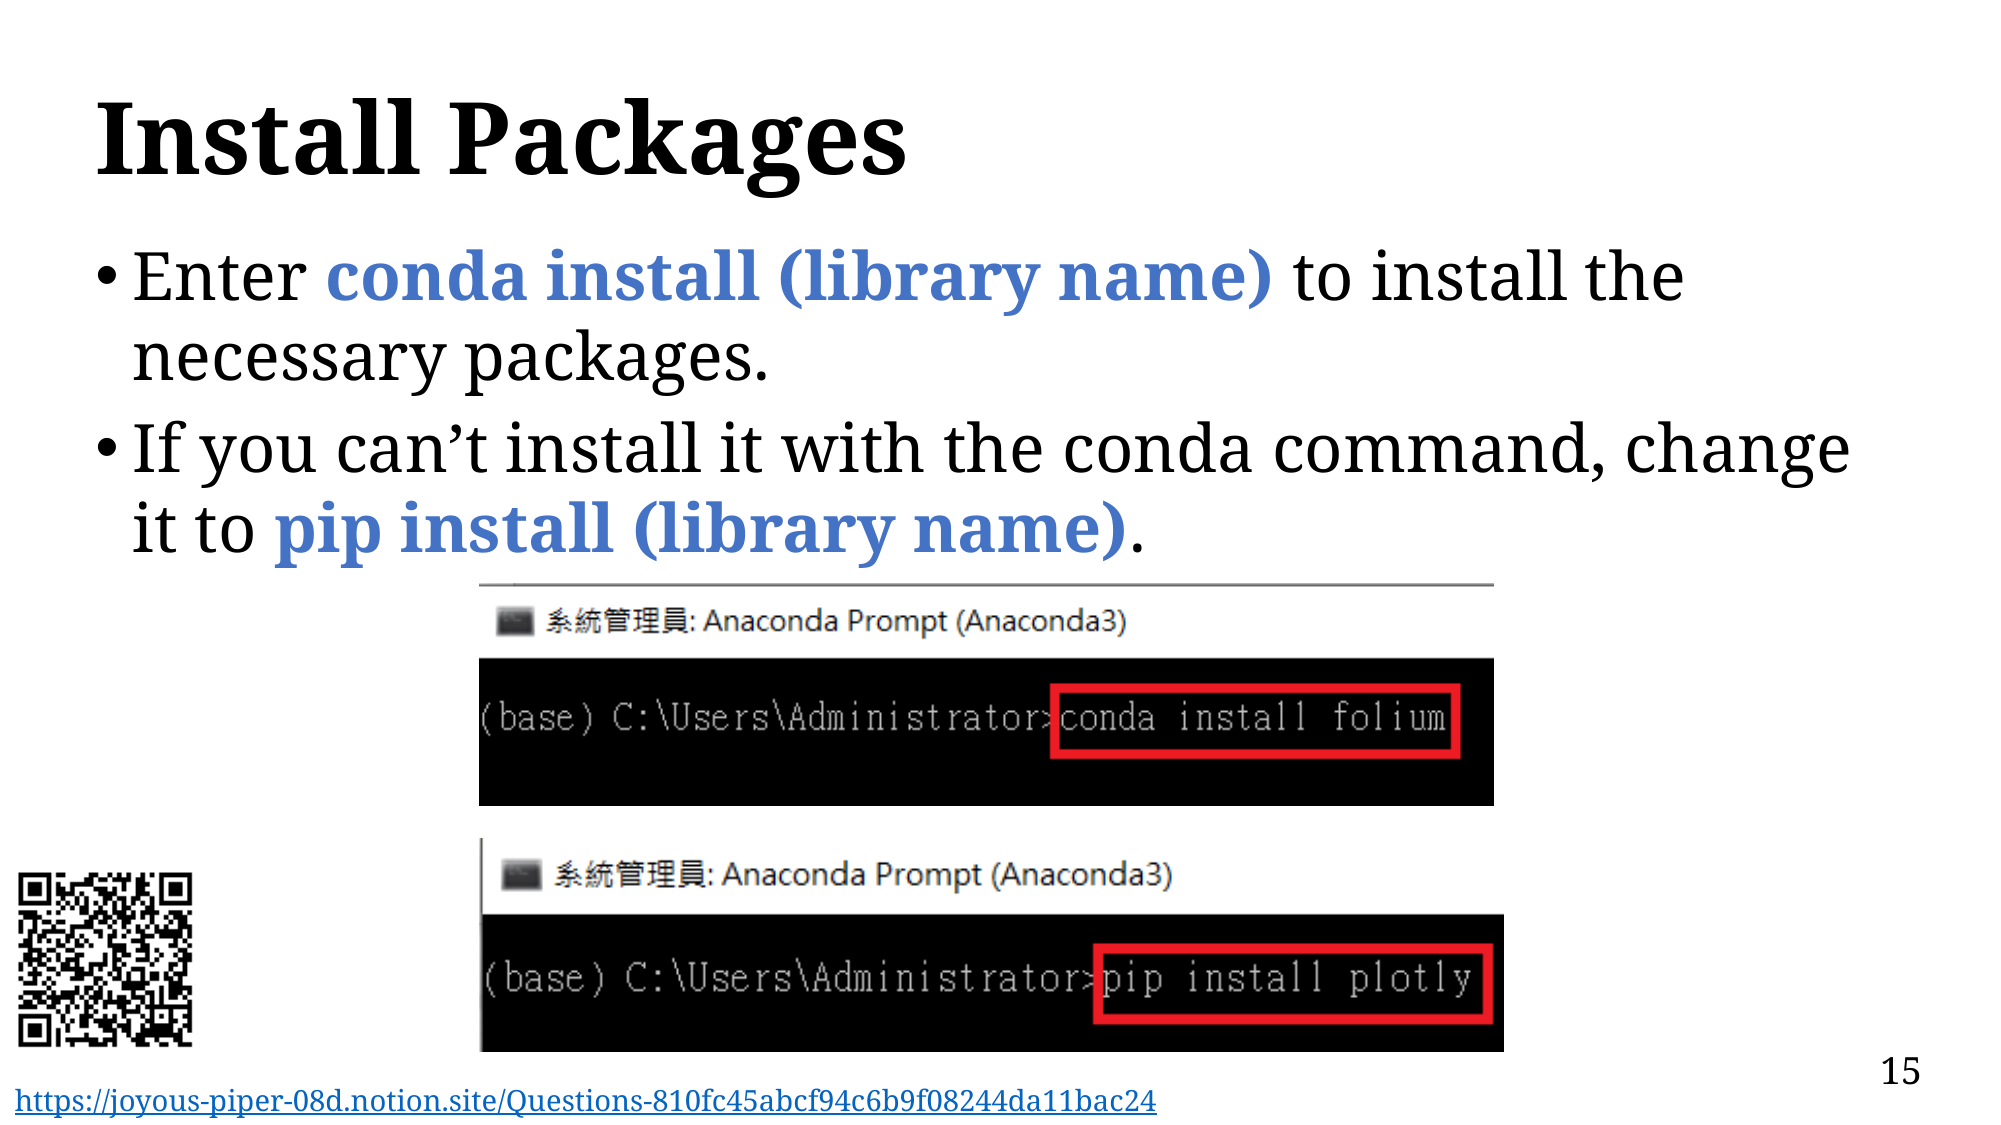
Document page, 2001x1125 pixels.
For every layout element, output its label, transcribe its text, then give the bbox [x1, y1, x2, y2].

list Enter conda install (library name) to install the necessary packages. If you can’t install it with the conda command, change it to pip install (library name). [80, 226, 1920, 1000]
picture [479, 583, 1494, 806]
slide_number 15 [1487, 1042, 1938, 1103]
picture [479, 838, 1504, 1052]
title Install Packages [80, 59, 1920, 225]
text_box https://joyous-piper-08d.notion.site/Questions-810fc45abcf94c6b9f08244da11bac24 [0, 1074, 1575, 1125]
picture [0, 854, 211, 1066]
